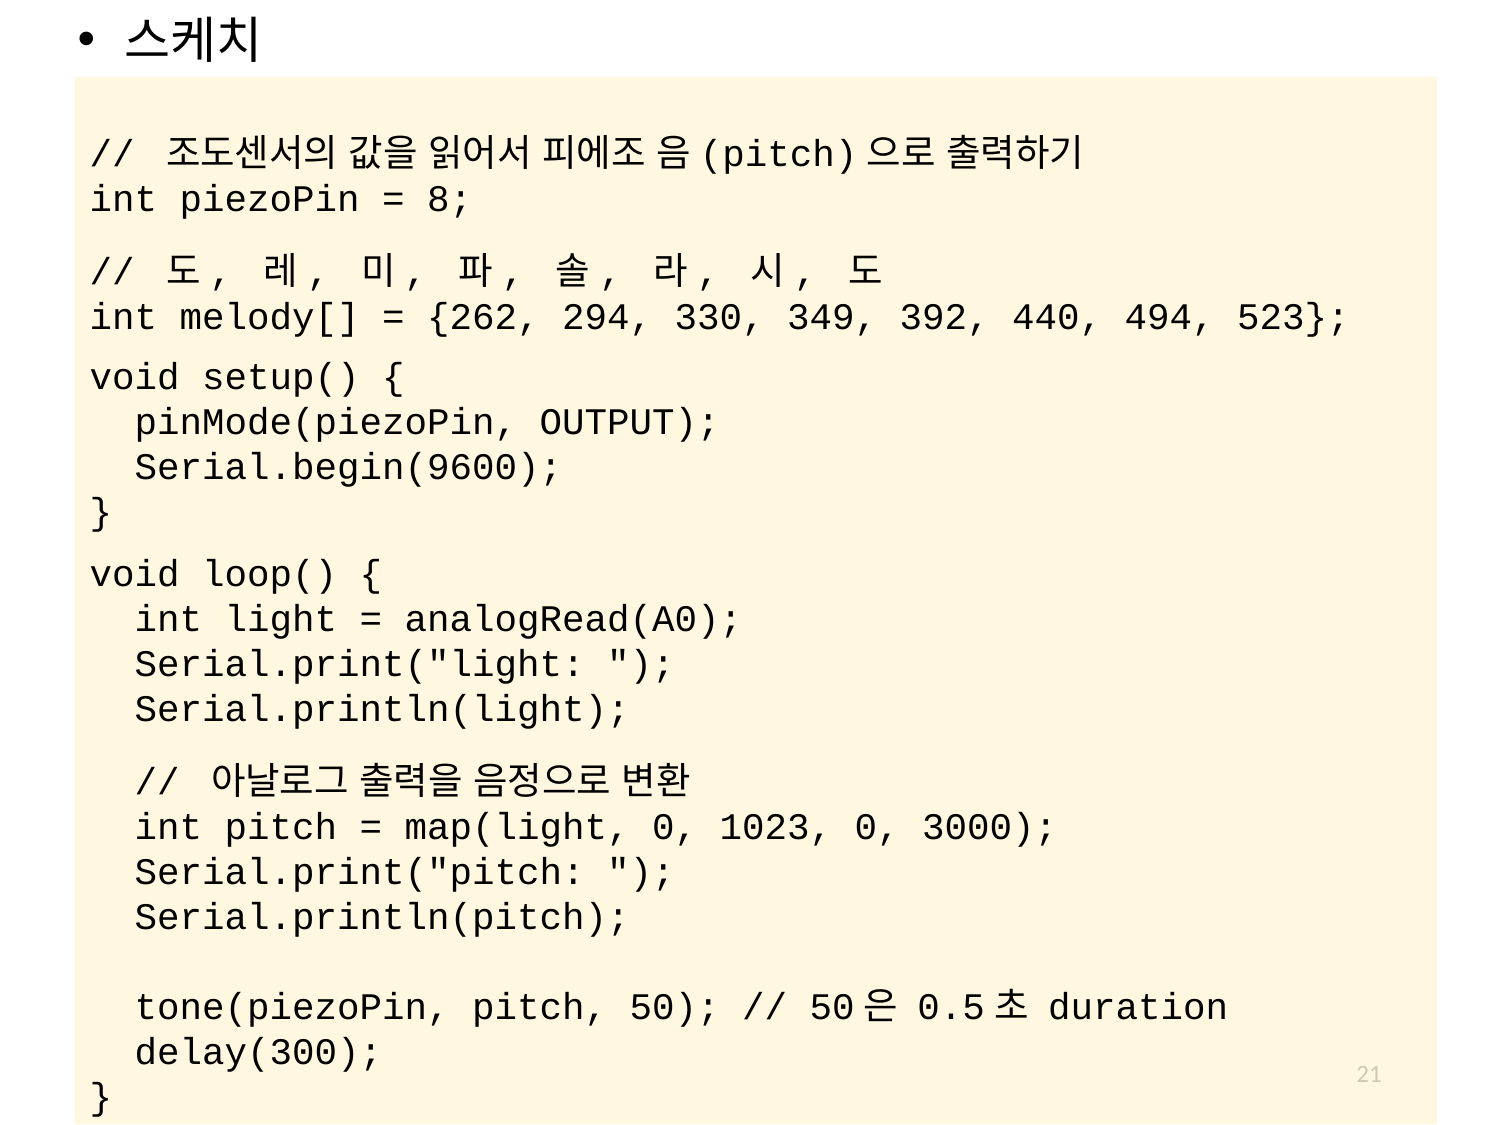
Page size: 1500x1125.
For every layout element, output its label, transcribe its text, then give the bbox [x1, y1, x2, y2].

text_box 스케치 [63, 1, 484, 76]
text_box // 조도센서의 값을 읽어서 피에조 음(pitch)으로 출력하기 int piezoPin = 8; // 도, 레, 미, 파, 솔, 라, 시, 도 int melody[] = {262, 294, 330, 349, 392, 440, 494, 523}; void setup() { pinMode(piezoPin, OUTPUT); Serial.begin(9600); } void loop() { int light = analogRead(A0); Serial.print("light: "); Serial.println(light); // 아날로그 출력을 음정으로 변환 int pitch = map(light, 0, 1023, 0, 3000); Serial.print("pitch: "); Serial.println(pitch); tone(piezoPin, pitch, 50); // 50은 0.5초 duration delay(300); } [74, 76, 1437, 1125]
